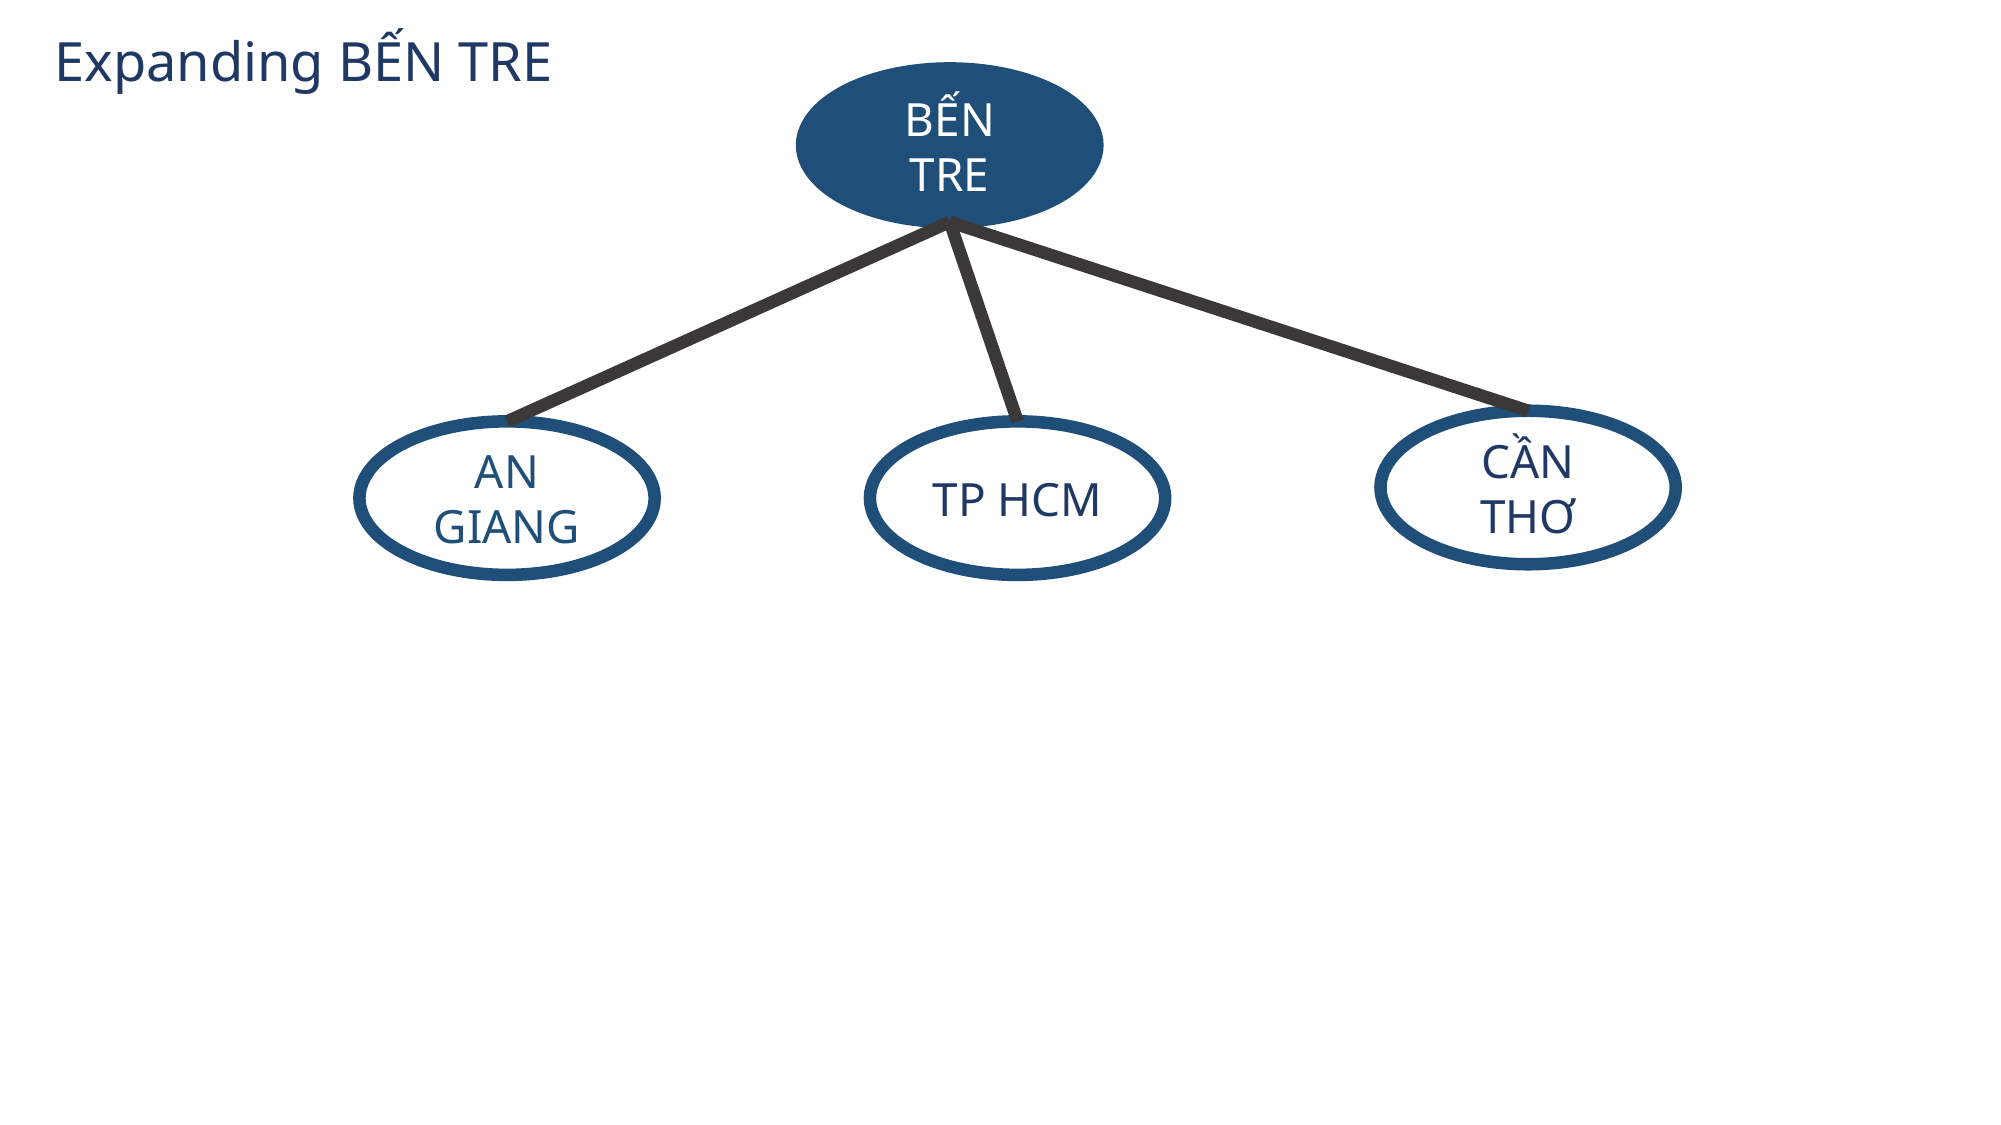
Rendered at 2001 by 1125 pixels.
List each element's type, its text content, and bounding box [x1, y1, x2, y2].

list Expanding BẾN TRE [39, 27, 1947, 118]
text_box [507, 222, 950, 422]
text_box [950, 411, 1018, 422]
text_box BẾN TRE [801, 67, 1099, 222]
text_box AN GIANG [358, 420, 656, 576]
text_box CẦN THƠ [1379, 409, 1677, 566]
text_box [949, 222, 1529, 411]
text_box TP HCM [868, 420, 1167, 576]
